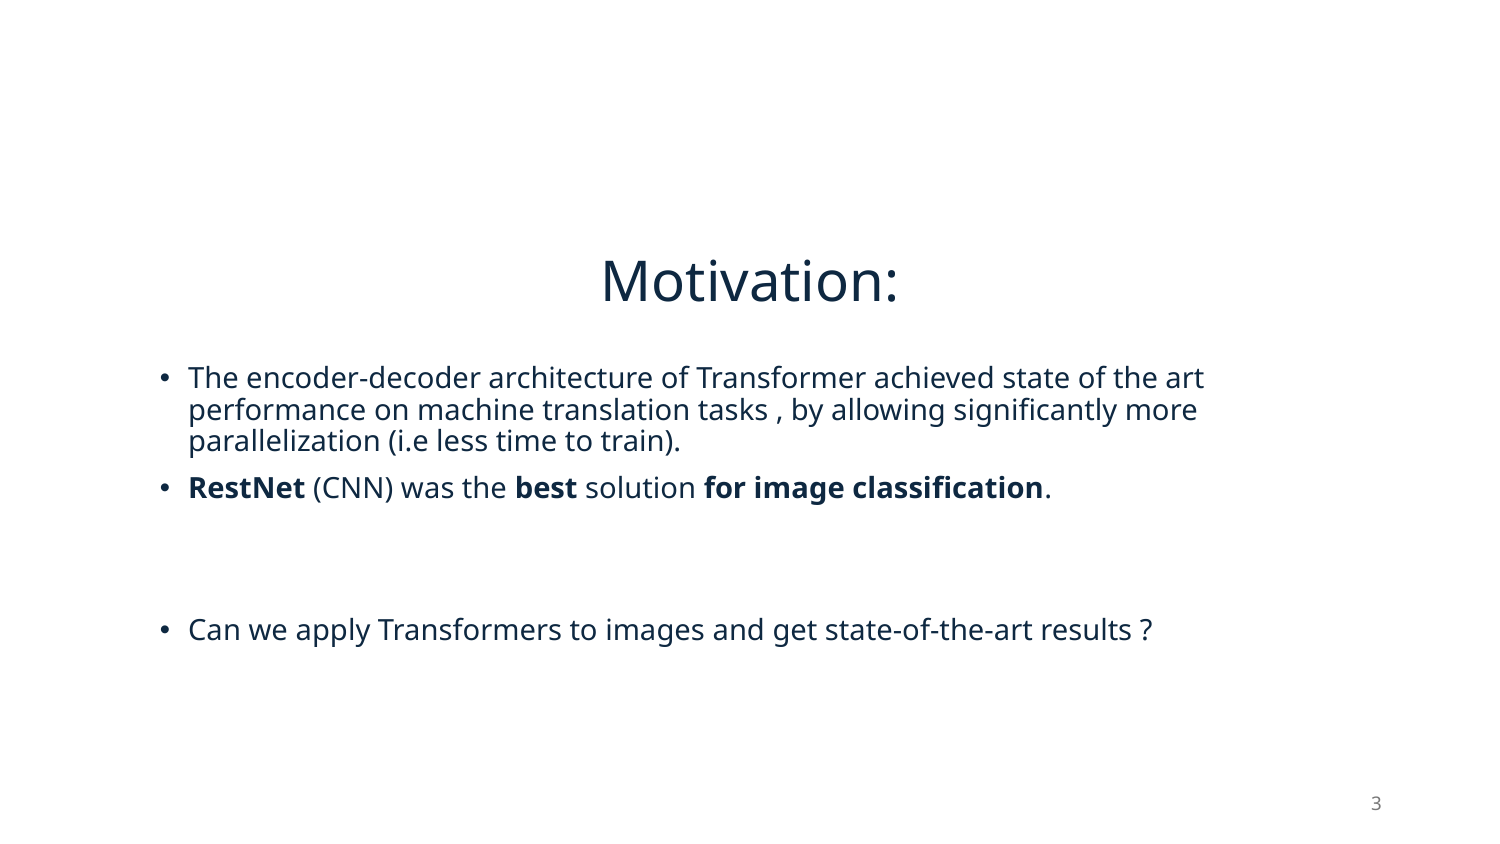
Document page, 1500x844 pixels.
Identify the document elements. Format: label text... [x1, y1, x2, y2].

list The encoder-decoder architecture of Transformer achieved state of the art performance on machine translation tasks , by allowing significantly more parallelization (i.e less time to train). RestNet (CNN) was the best solution for image classification. Can we apply Transformers to images and get state-of-the-art results ? [145, 355, 1355, 688]
title Motivation: [145, 157, 1355, 321]
slide_number 3 [1059, 782, 1397, 827]
